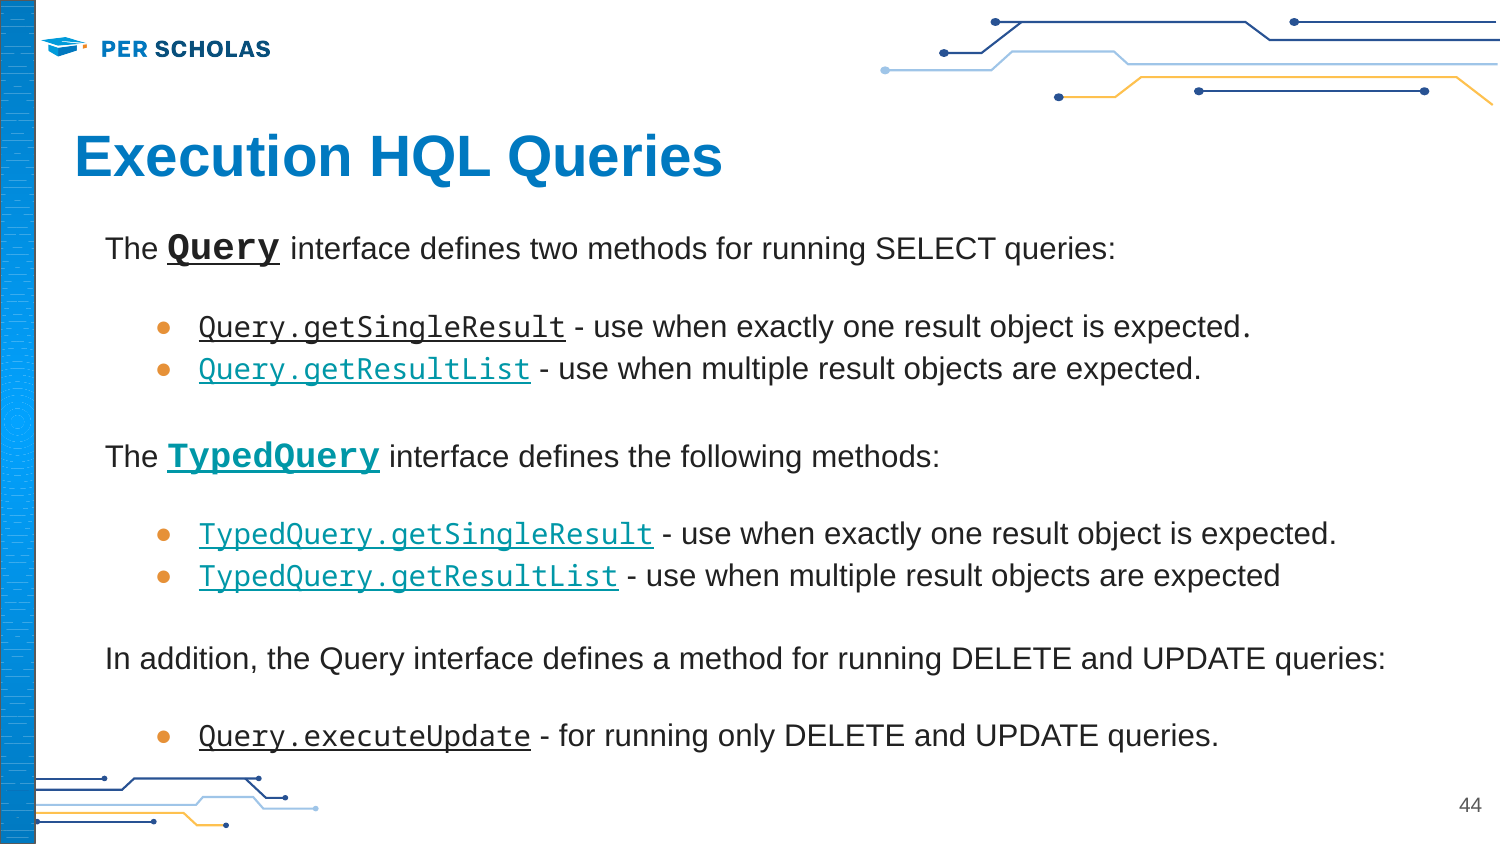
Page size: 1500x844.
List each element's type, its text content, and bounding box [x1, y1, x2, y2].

list The Query interface defines two methods for running SELECT queries: Query.getSingleResult - use when exactly one result object is expected. Query.getResultList - use when multiple result objects are expected. The TypedQuery interface defines the following methods: TypedQuery.getSingleResult - use when exactly one result object is expected. TypedQuery.getResultList - use when multiple result objects are expected In addition, the Query interface defines a method for running DELETE and UPDATE queries: Query.executeUpdate - for running only DELETE and UPDATE queries. [89, 204, 1428, 766]
picture [36, 17, 285, 72]
title Execution HQL Queries [59, 105, 1458, 200]
